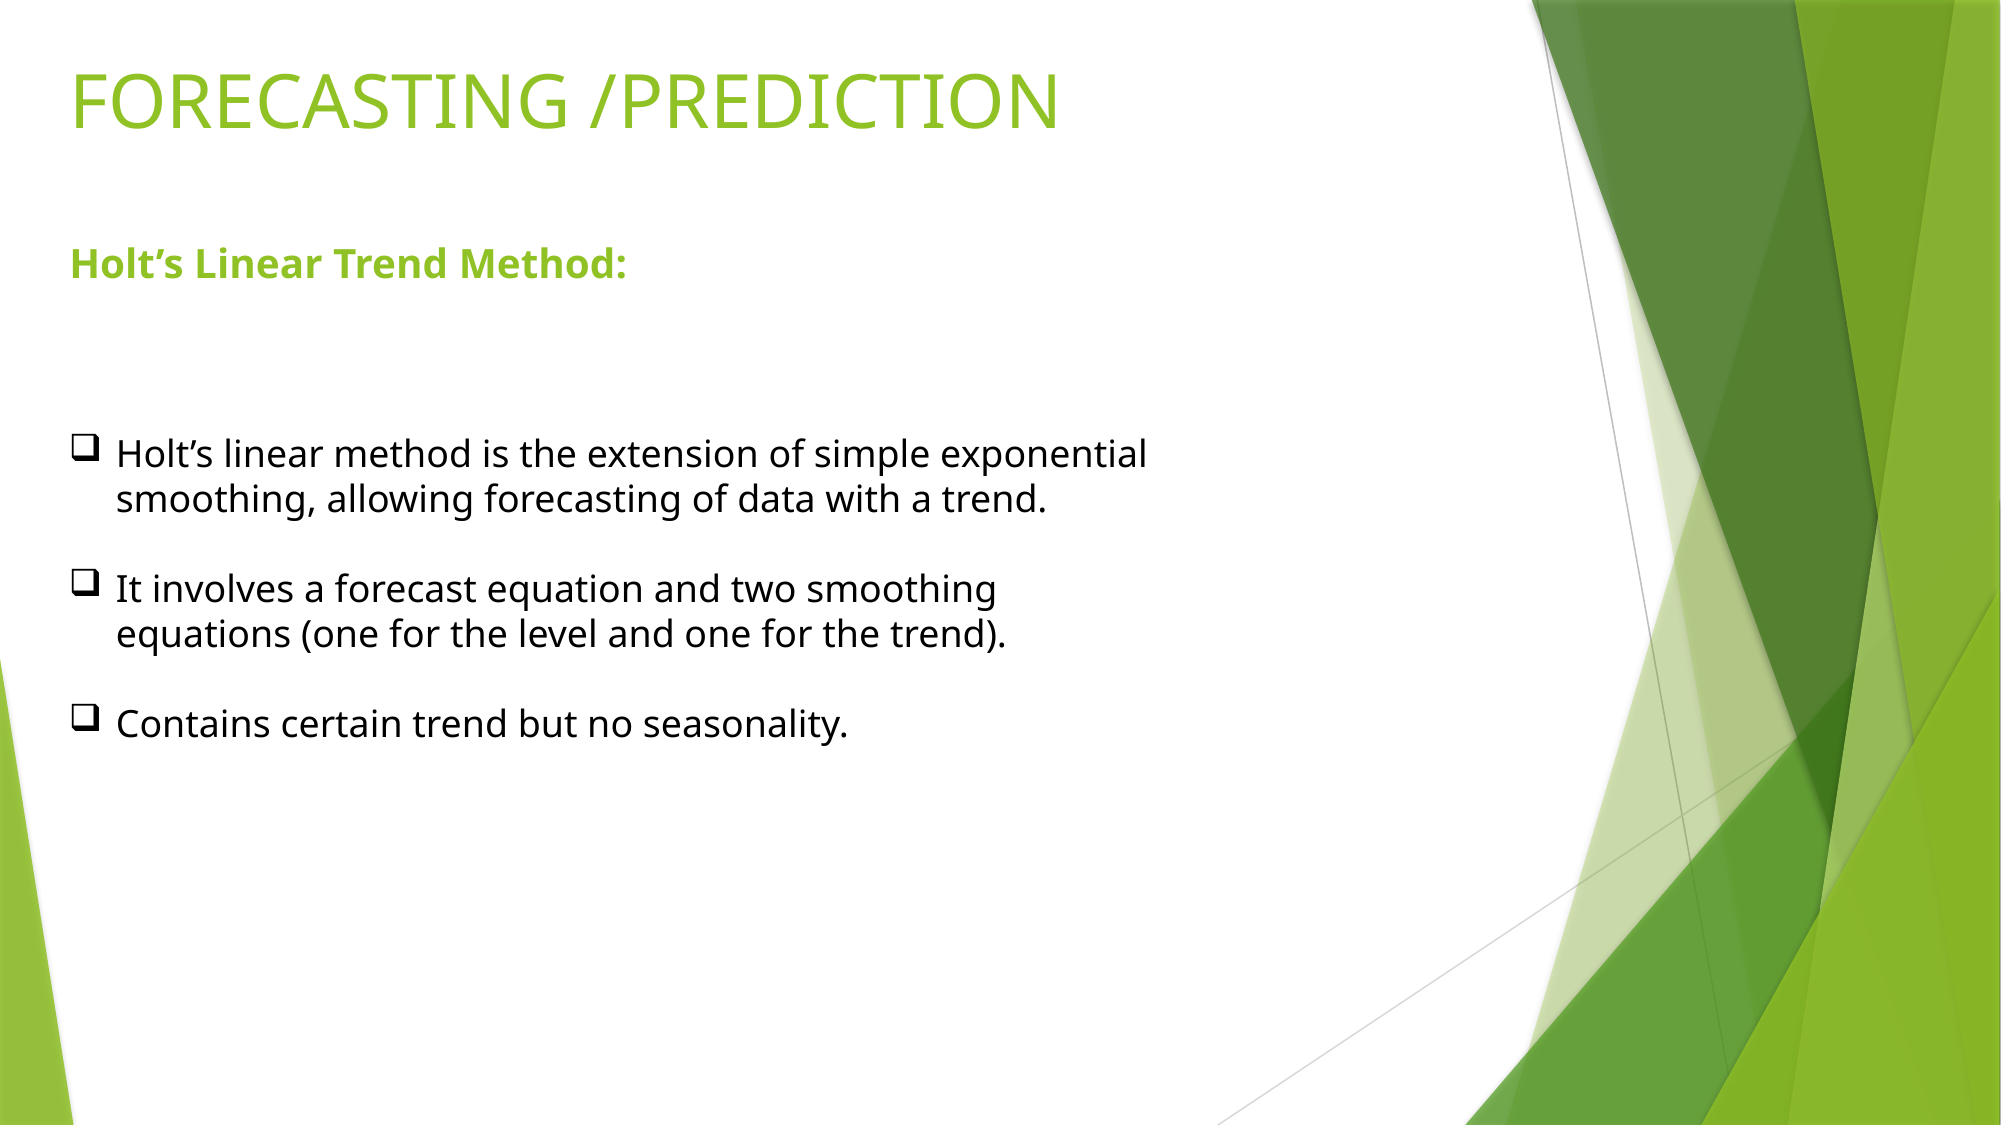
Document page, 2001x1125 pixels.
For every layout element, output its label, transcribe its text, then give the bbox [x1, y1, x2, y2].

title FORECASTING /PREDICTION [54, 45, 1522, 166]
text_box Holt’s linear method is the extension of simple exponential smoothing, allowing forecasting of data with a trend. It involves a forecast equation and two smoothing equations (one for the level and one for the trend). Contains certain trend but no seasonality. [54, 422, 1188, 753]
text_box Holt’s Linear Trend Method: [54, 230, 1522, 294]
